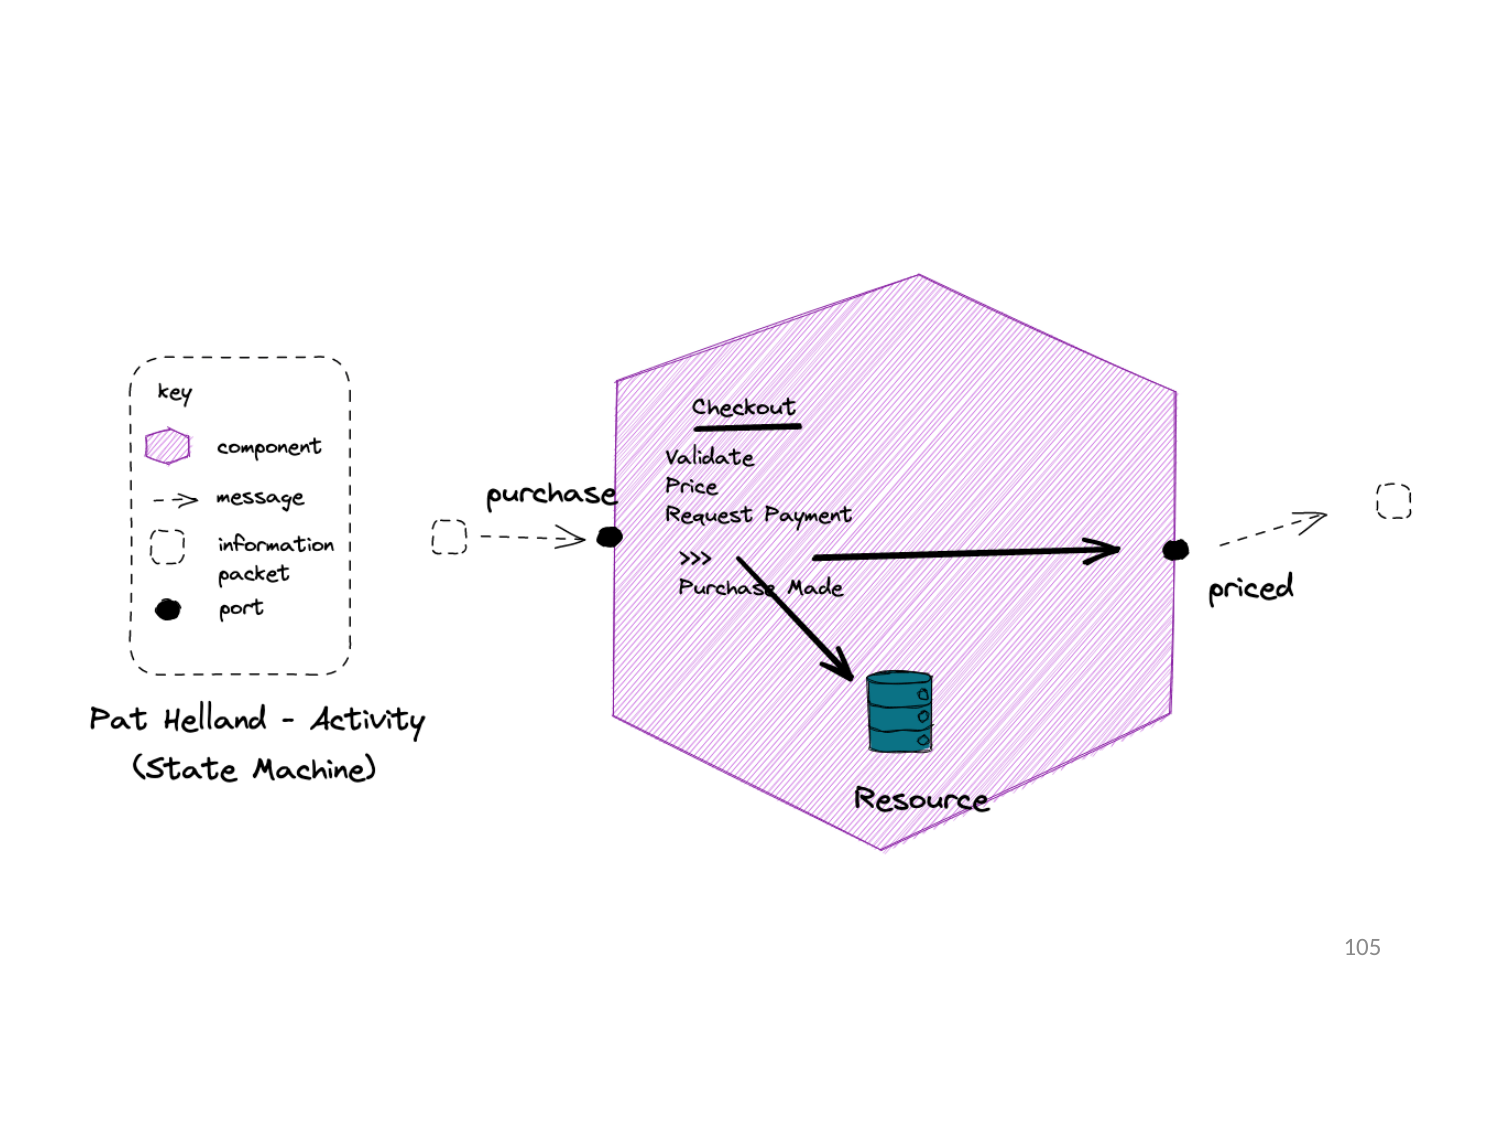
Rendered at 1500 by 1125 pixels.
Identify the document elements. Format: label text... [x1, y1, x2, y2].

slide_number 105 [1059, 922, 1397, 968]
picture [78, 263, 1422, 862]
